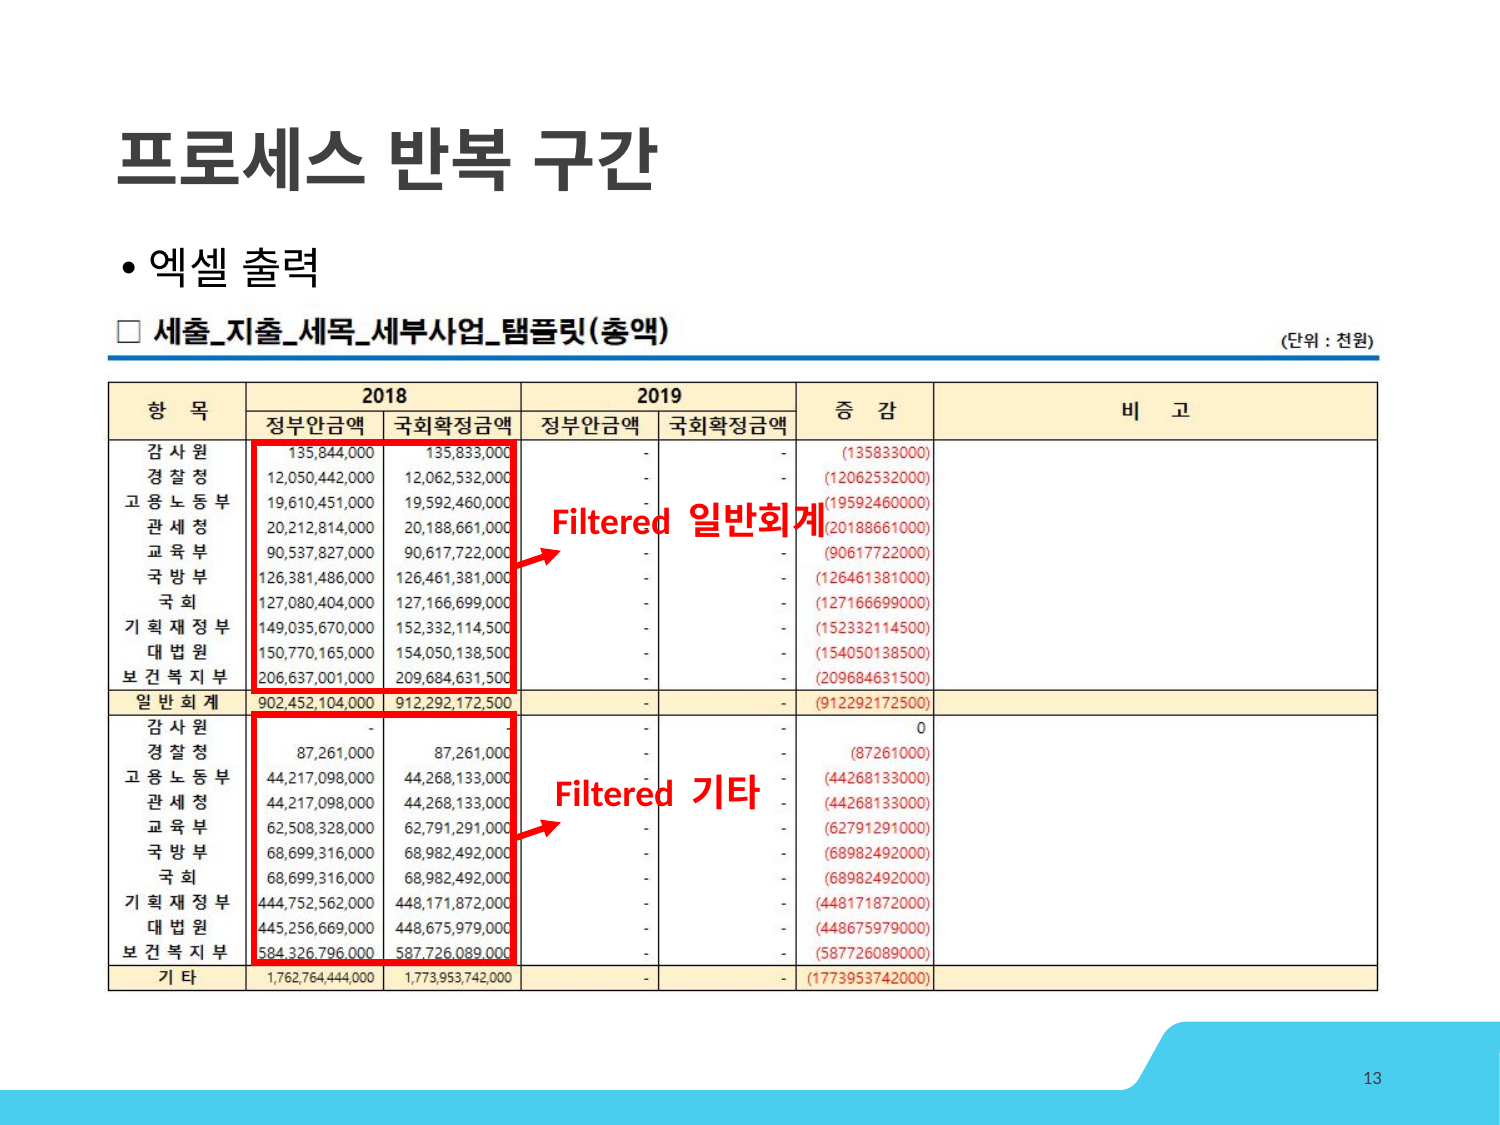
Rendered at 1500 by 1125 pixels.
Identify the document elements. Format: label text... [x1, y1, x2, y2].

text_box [513, 550, 561, 567]
picture [102, 303, 1387, 1000]
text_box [513, 822, 561, 839]
slide_number 13 [1059, 1047, 1397, 1108]
list 엑셀 출력 [105, 238, 982, 303]
title 프로세스 반복 구간 [100, 54, 1395, 272]
